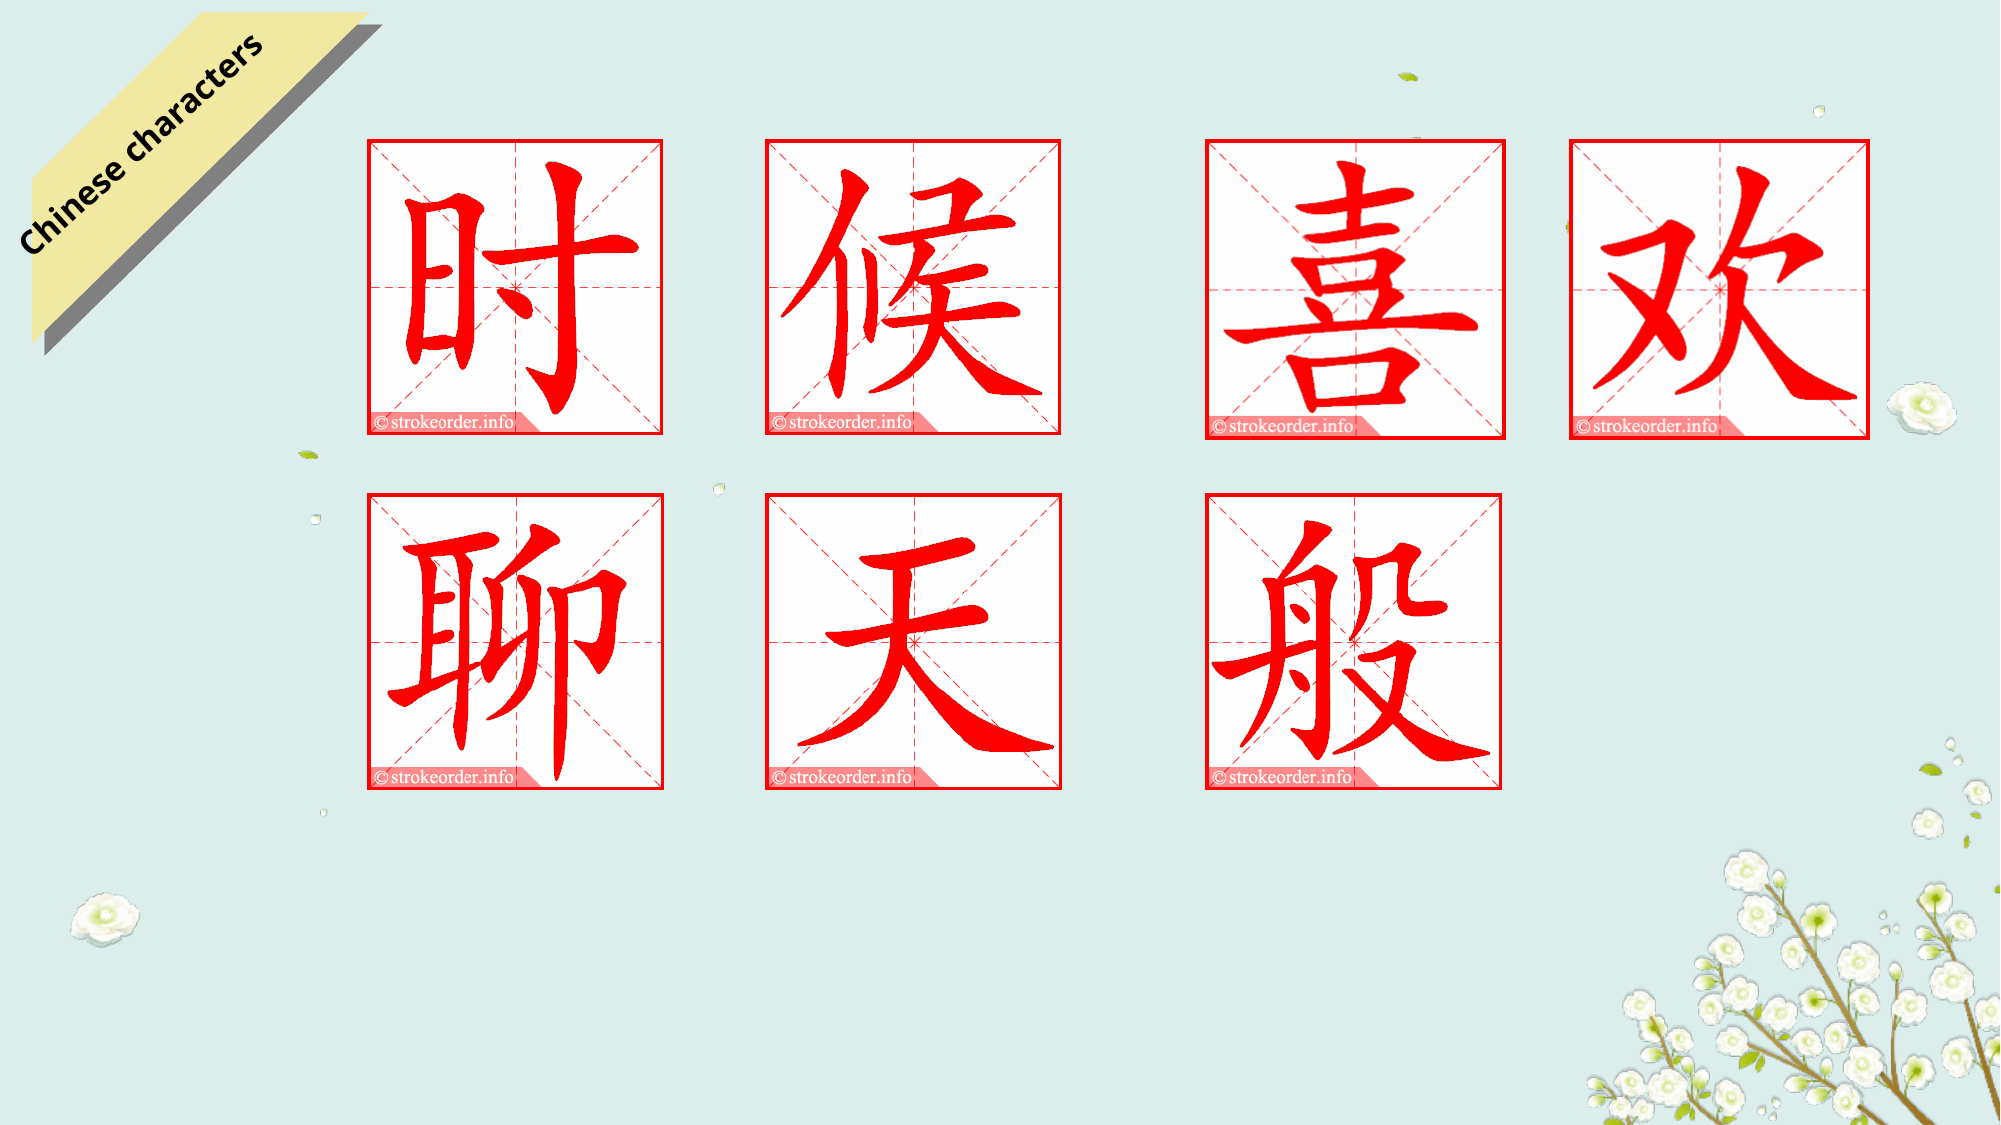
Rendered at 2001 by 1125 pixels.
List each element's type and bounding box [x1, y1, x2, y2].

picture [1205, 31, 1969, 487]
picture [51, 867, 162, 973]
picture [1205, 493, 1502, 790]
picture [119, 139, 1062, 864]
text_box [0, 13, 385, 342]
picture [1522, 667, 2000, 1125]
